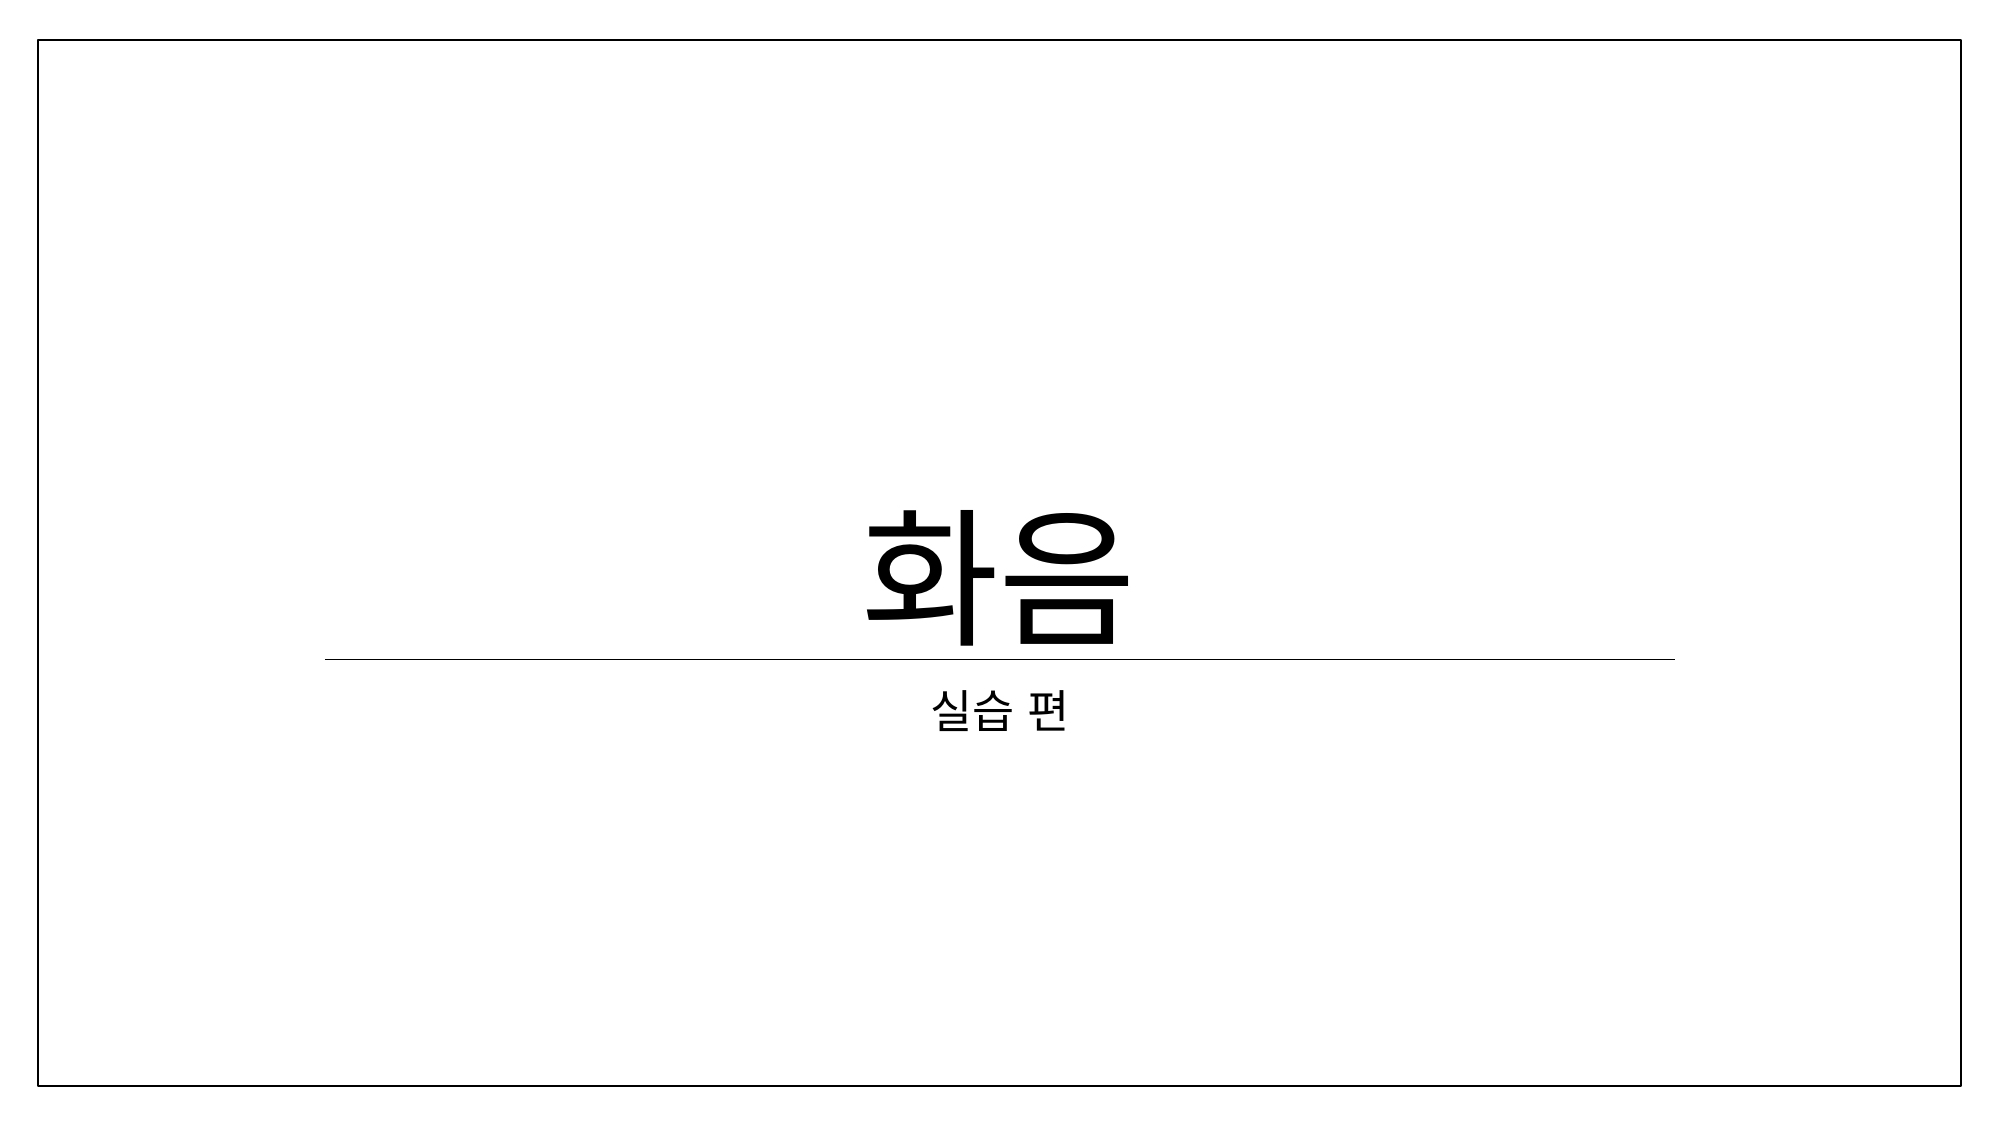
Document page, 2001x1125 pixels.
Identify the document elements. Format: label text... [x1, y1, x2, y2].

list 실습 편 [280, 681, 1719, 906]
title 화음 [181, 192, 1817, 673]
